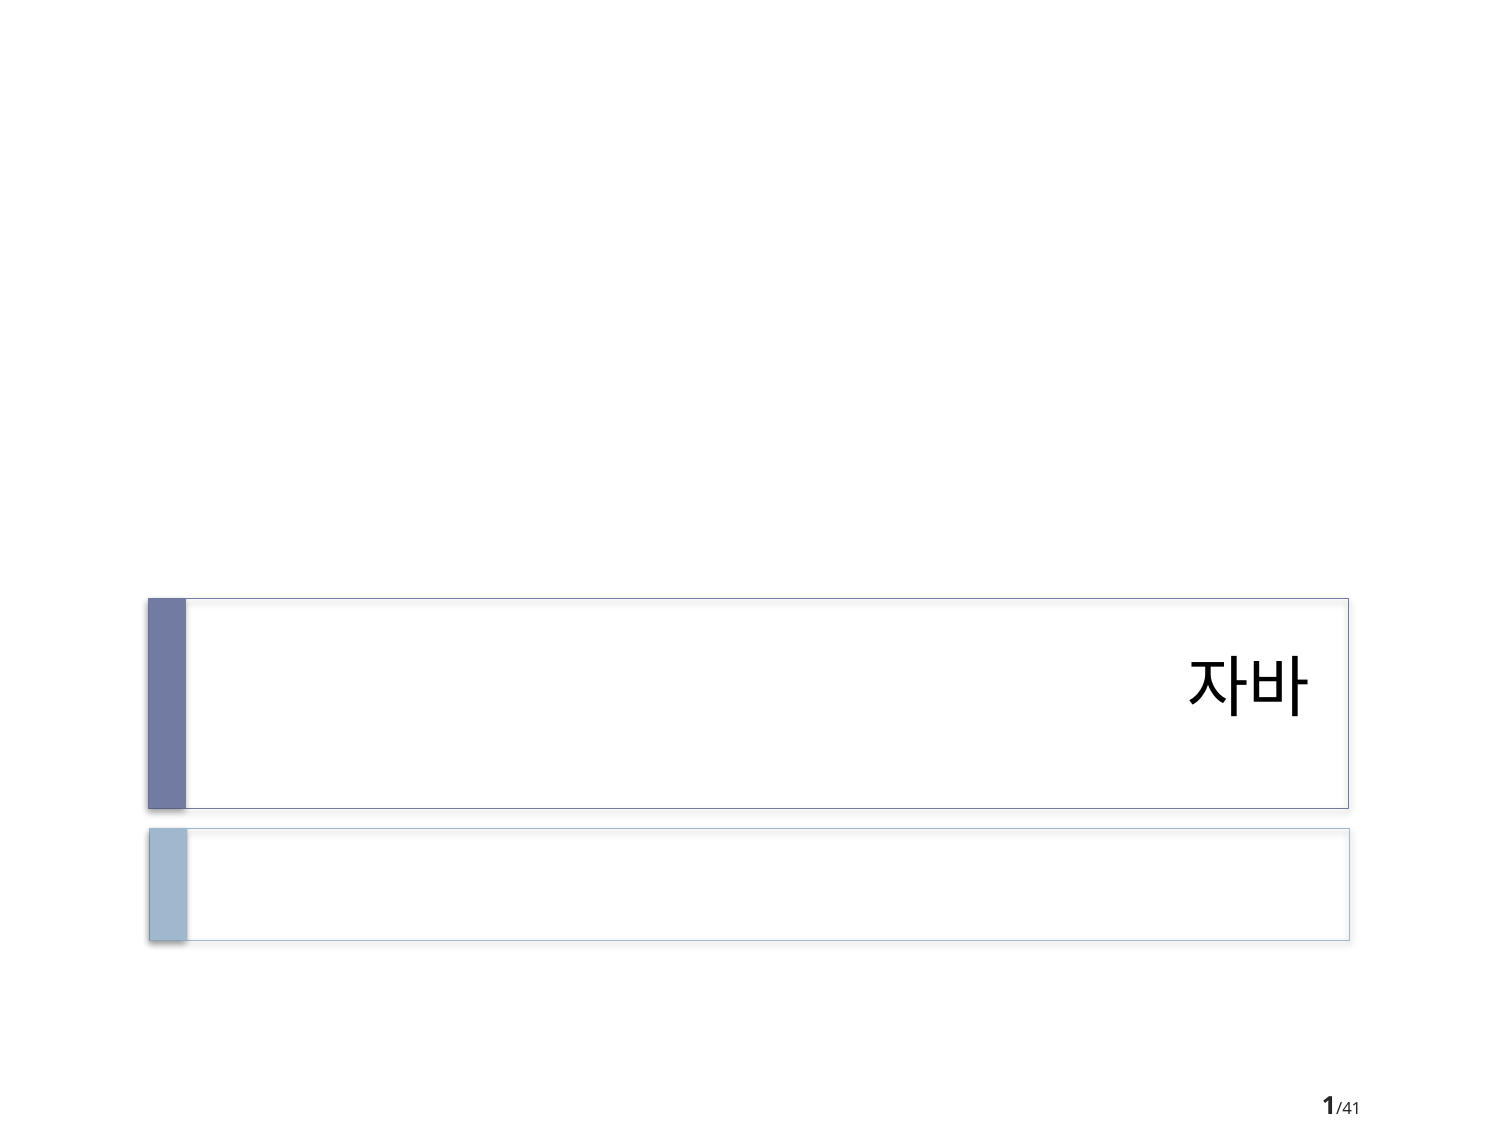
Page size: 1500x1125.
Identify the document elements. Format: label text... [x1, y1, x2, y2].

title 자바 [200, 637, 1325, 800]
